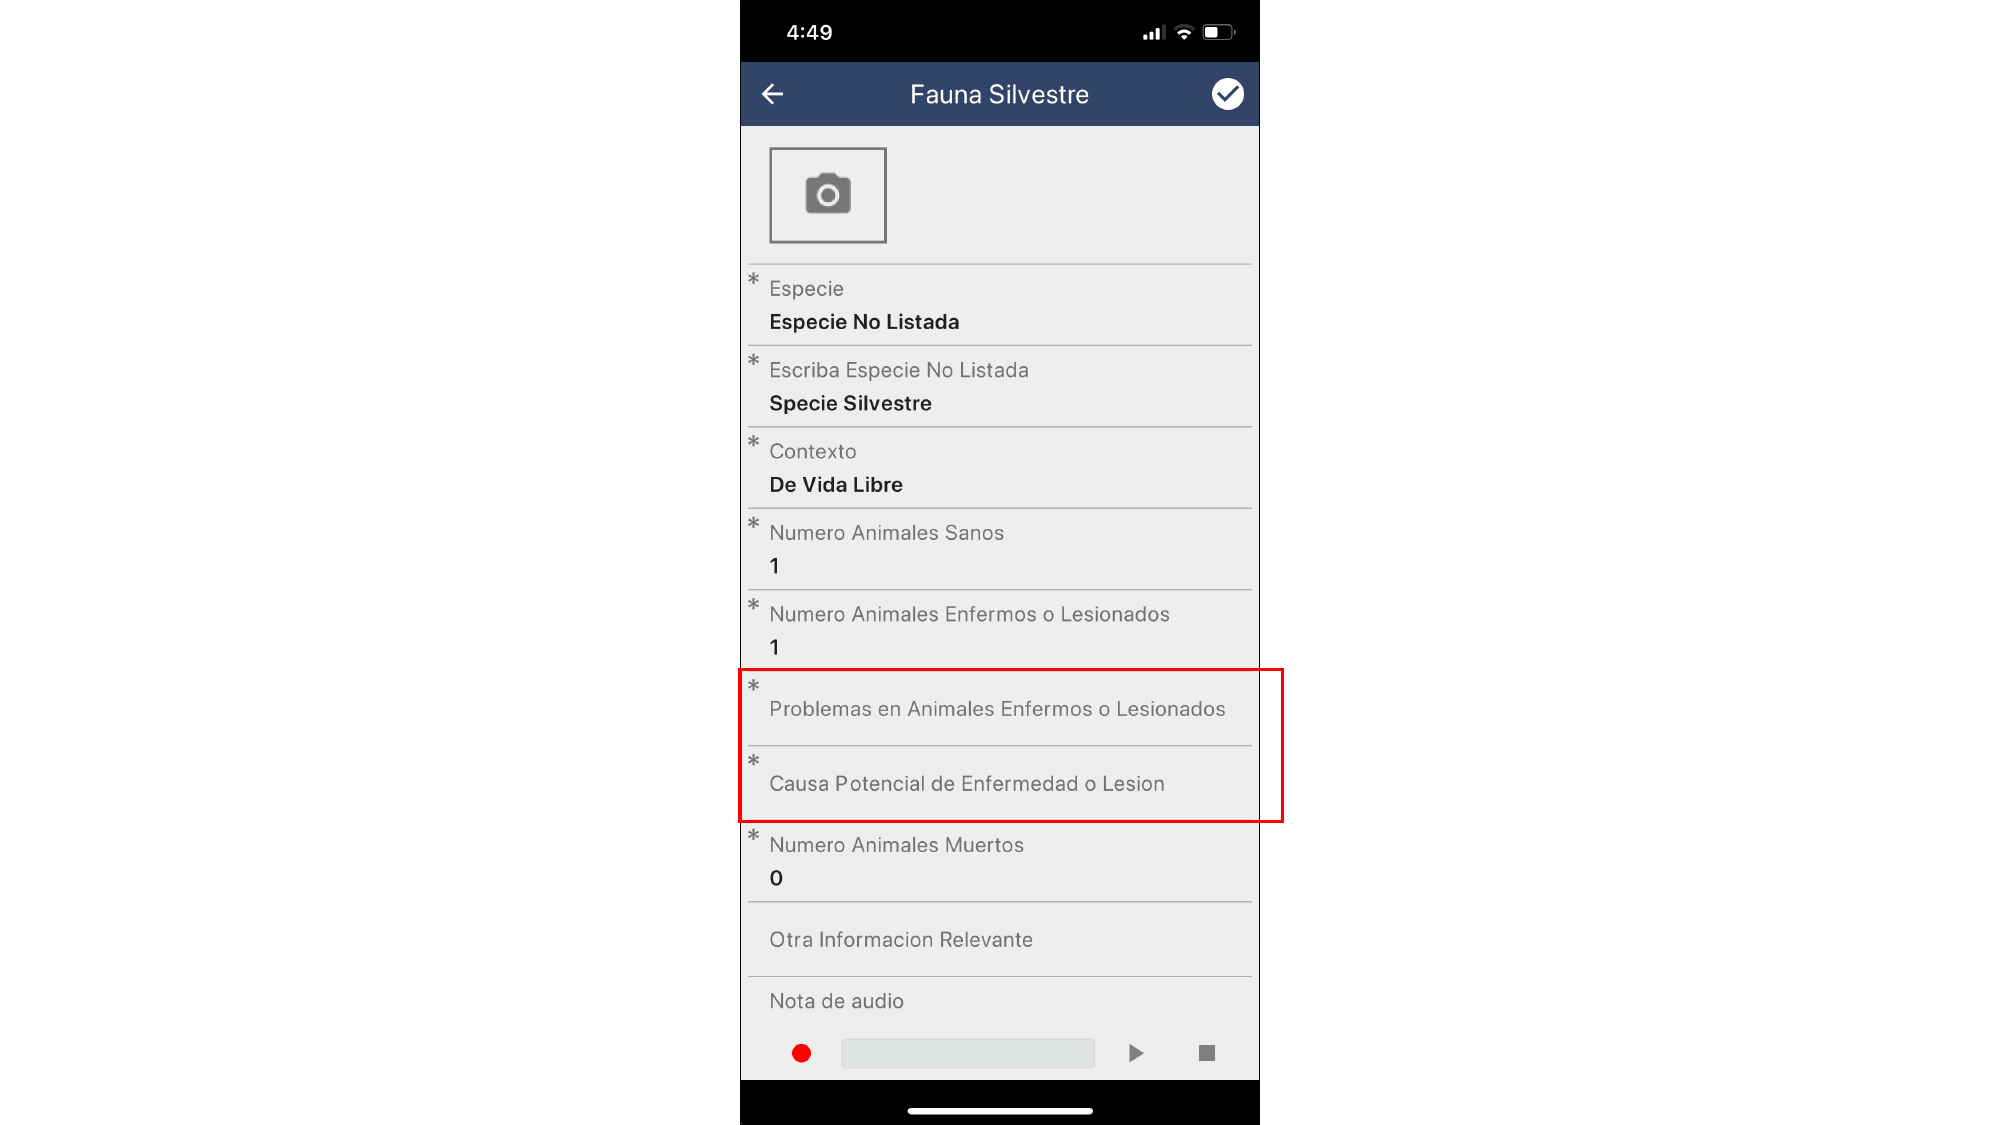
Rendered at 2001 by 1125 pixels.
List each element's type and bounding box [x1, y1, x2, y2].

text_box [1261, 668, 1284, 823]
picture [739, 0, 1261, 1125]
